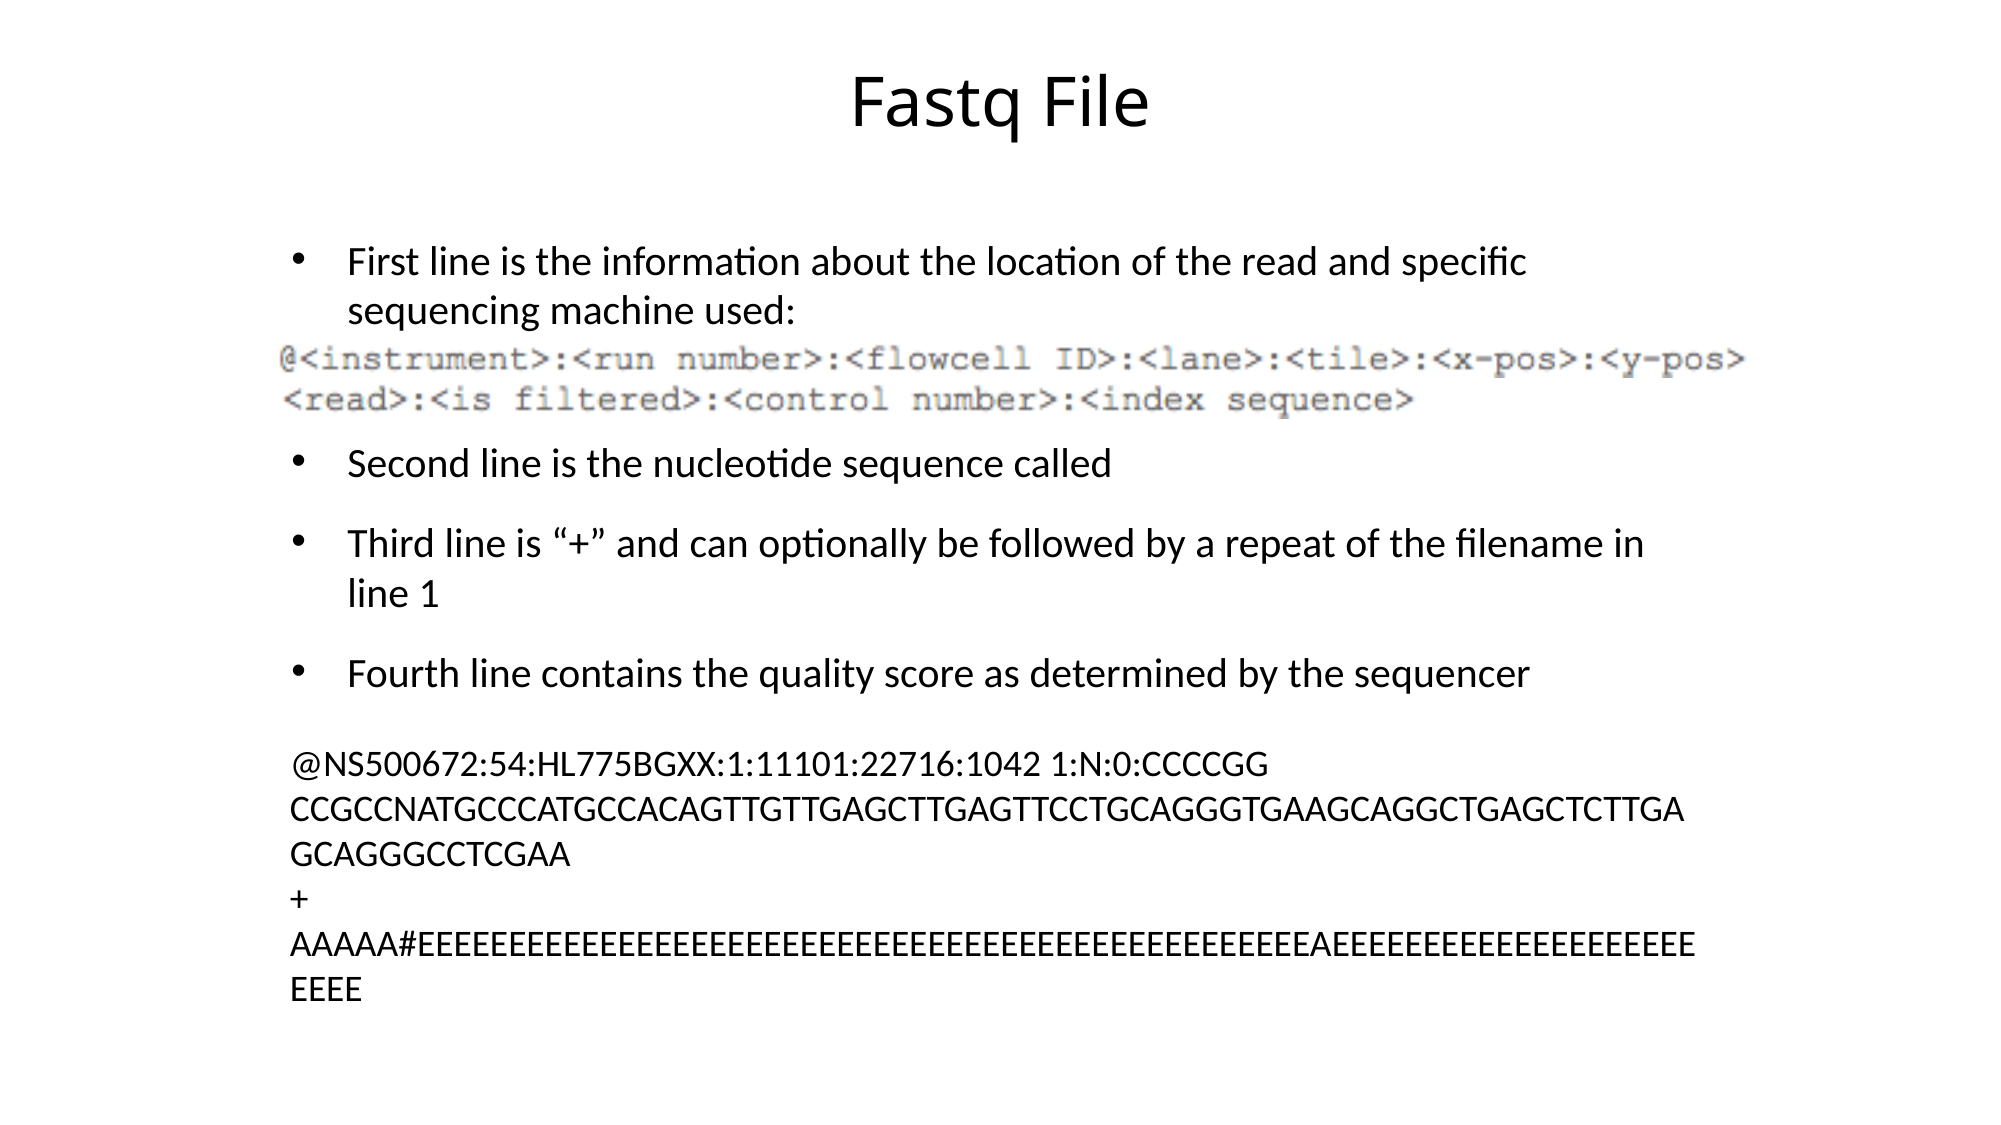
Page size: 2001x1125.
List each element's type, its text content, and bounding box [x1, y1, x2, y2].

text_box Second line is the nucleotide sequence called Third line is “+” and can optionally be followed by a repeat of the filename in line 1 Fourth line contains the quality score as determined by the sequencer [276, 427, 1725, 703]
text_box First line is the information about the location of the read and specific sequencing machine used: [276, 226, 1725, 341]
picture [276, 341, 1752, 419]
text_box Fastq File [276, 22, 1725, 148]
text_box @NS500672:54:HL775BGXX:1:11101:22716:1042 1:N:0:CCCCGG CCGCCNATGCCCATGCCACAGTTGTTGAGCTTGAGTTCCTGCAGGGTGAAGCAGGCTGAGCTCTTGAGCAGGGCCTCGAA + AAAAA#EEEEEEEEEEEEEEEEEEEEEEEEEEEEEEEEEEEEEEEEEEEEEEEEEAEEEEEEEEEEEEEEEEEEEEEEEE [274, 732, 1723, 1017]
